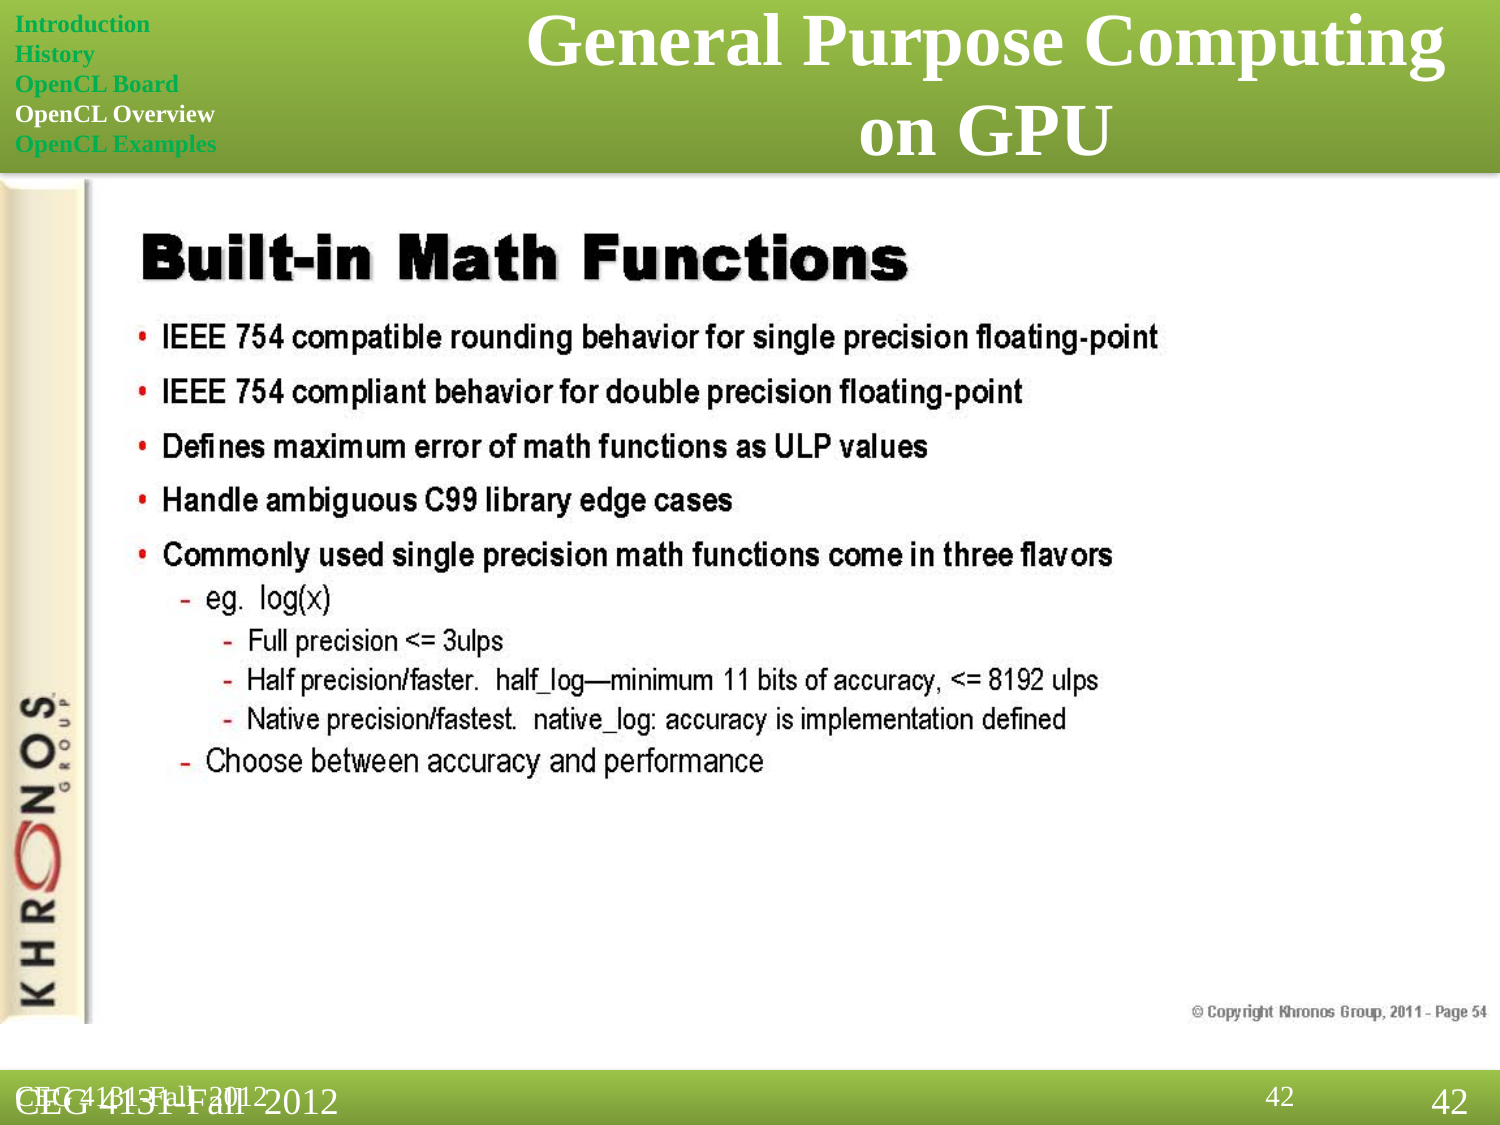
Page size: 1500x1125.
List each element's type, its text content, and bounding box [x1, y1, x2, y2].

picture [0, 179, 1500, 1024]
text_box Introduction History OpenCL Board OpenCL Overview OpenCL Examples [0, 0, 455, 165]
slide_number CEG 4131-Fall 2012 42 [0, 1069, 1495, 1125]
